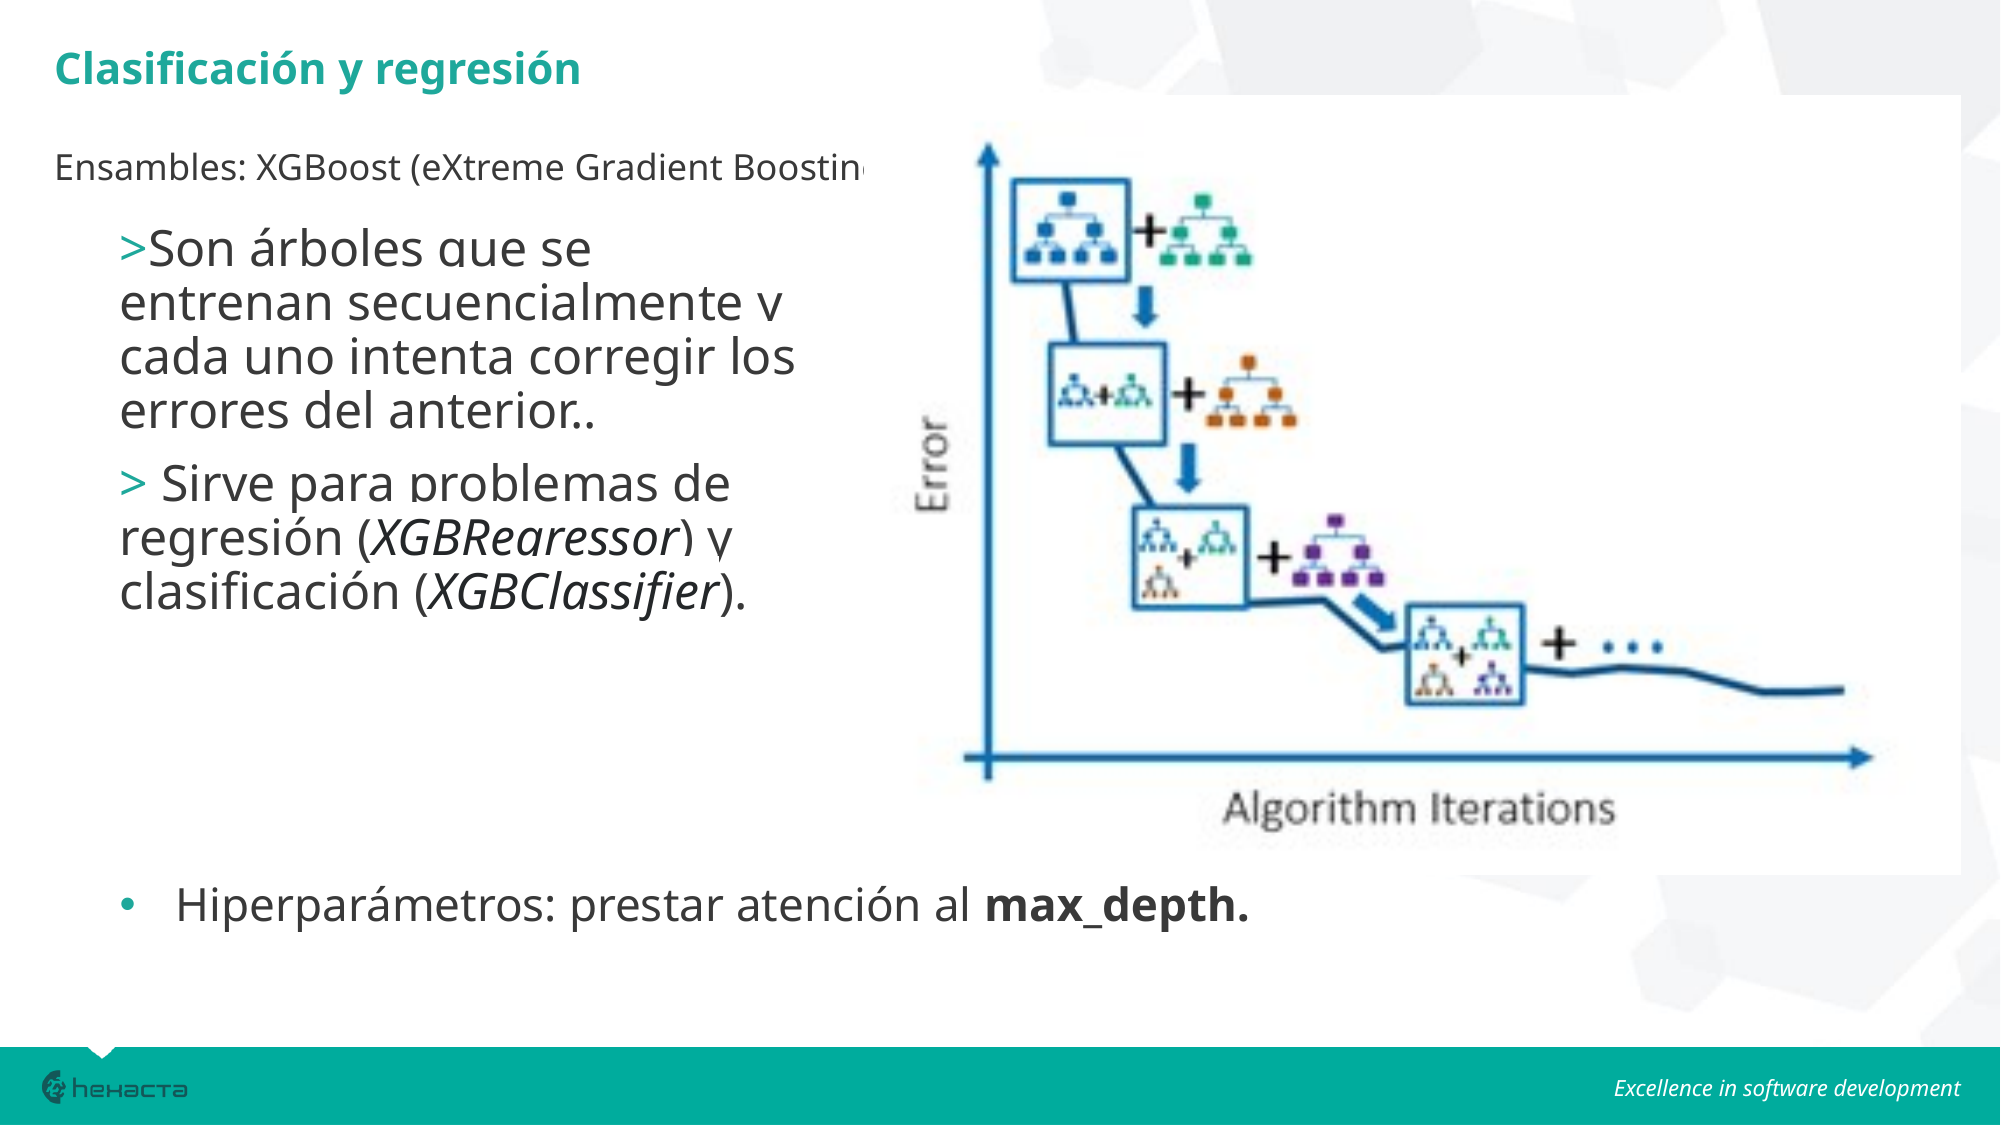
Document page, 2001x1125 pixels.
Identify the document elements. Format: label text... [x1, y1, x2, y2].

list Ensambles: XGBoost (eXtreme Gradient Boosting) [39, 137, 859, 200]
picture [0, 0, 2001, 1125]
list Clasificación y regresión [39, 43, 1961, 122]
text_box Son árboles que se entrenan secuencialmente y cada uno intenta corregir los errores del anterior.. Sirve para problemas de regresión (XGBRegressor) y clasificación (XGBClassifier). [104, 215, 813, 874]
text_box Hiperparámetros: prestar atención al max_depth. [104, 874, 1919, 1003]
